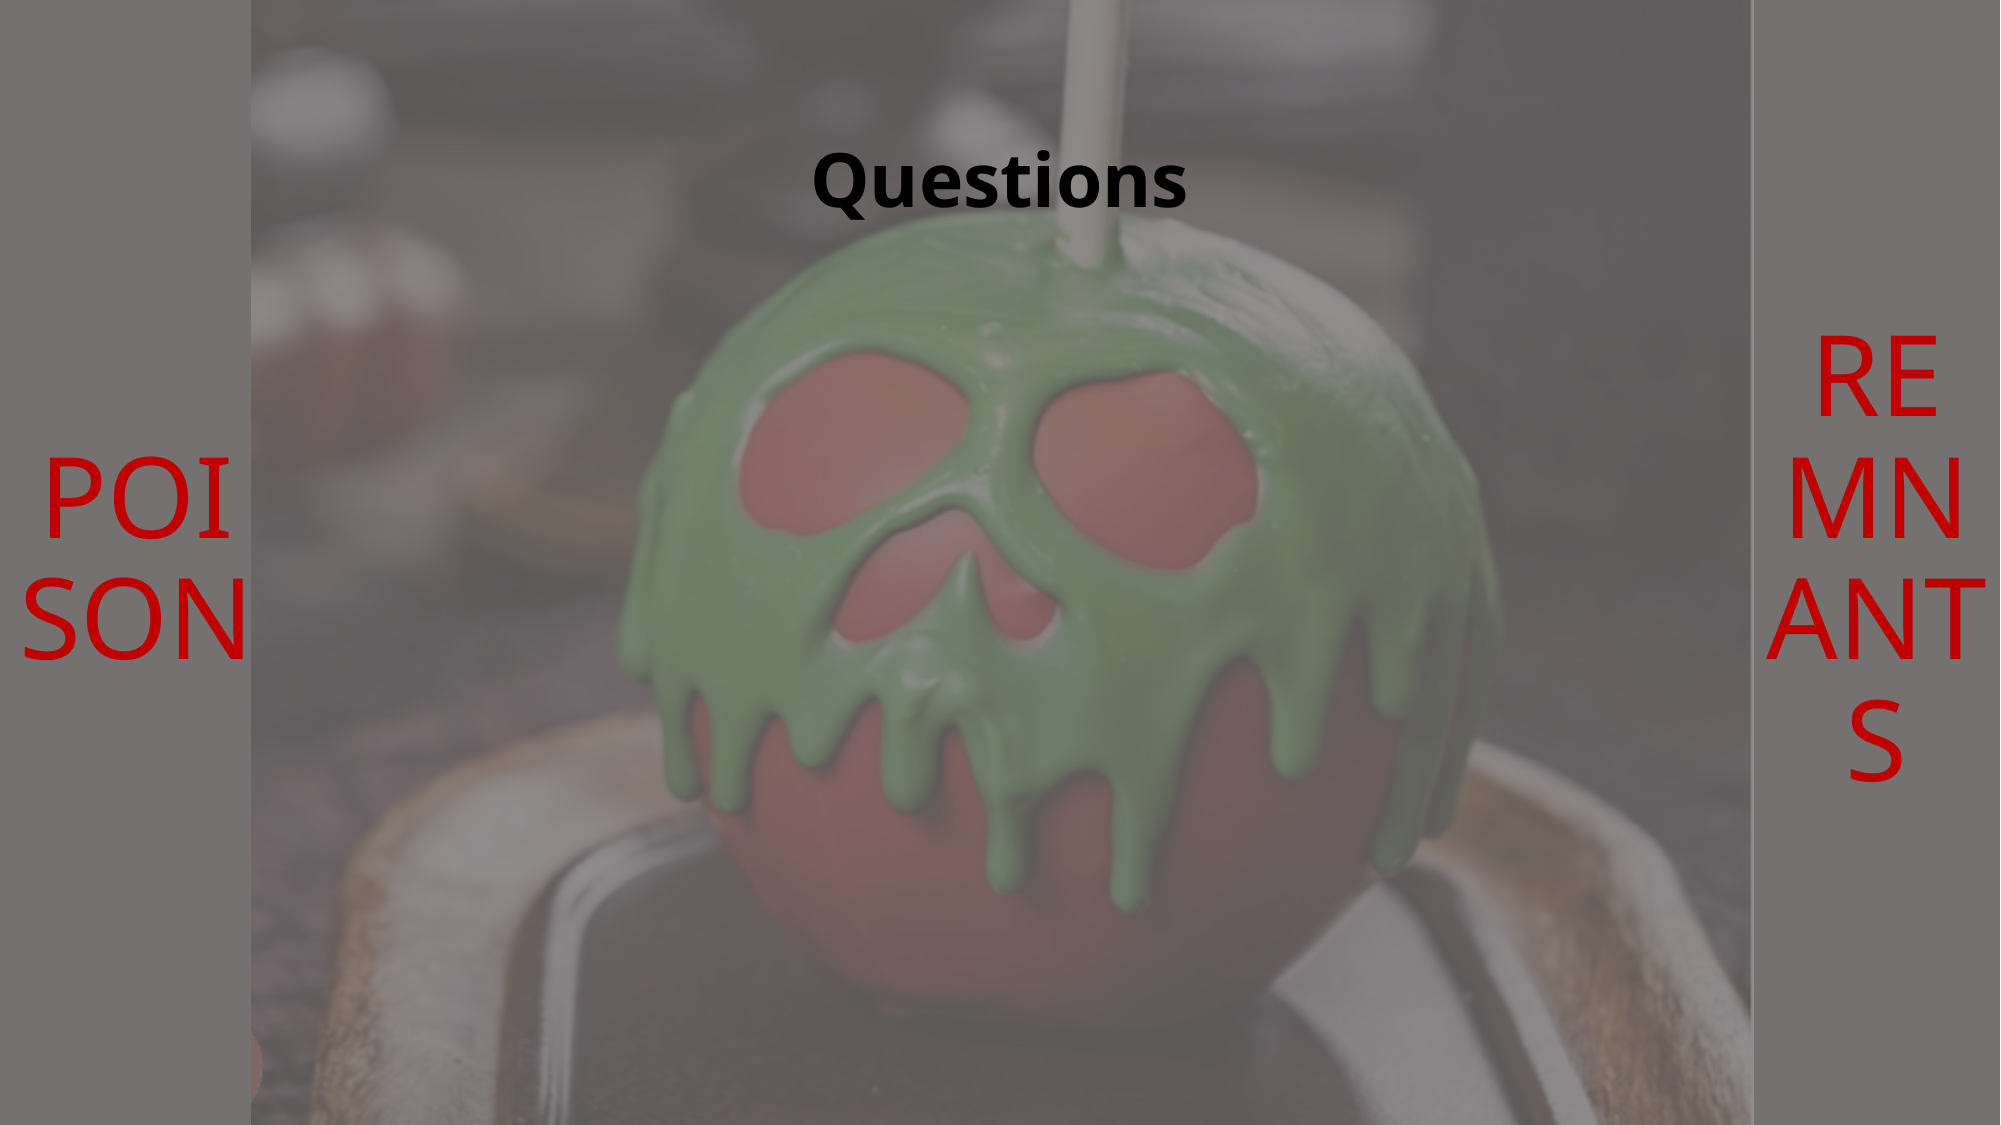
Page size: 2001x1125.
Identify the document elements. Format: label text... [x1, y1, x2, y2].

text_box REMNANTS [1754, 0, 2000, 1125]
title POISON [0, 0, 251, 1125]
picture [251, 0, 1754, 1125]
